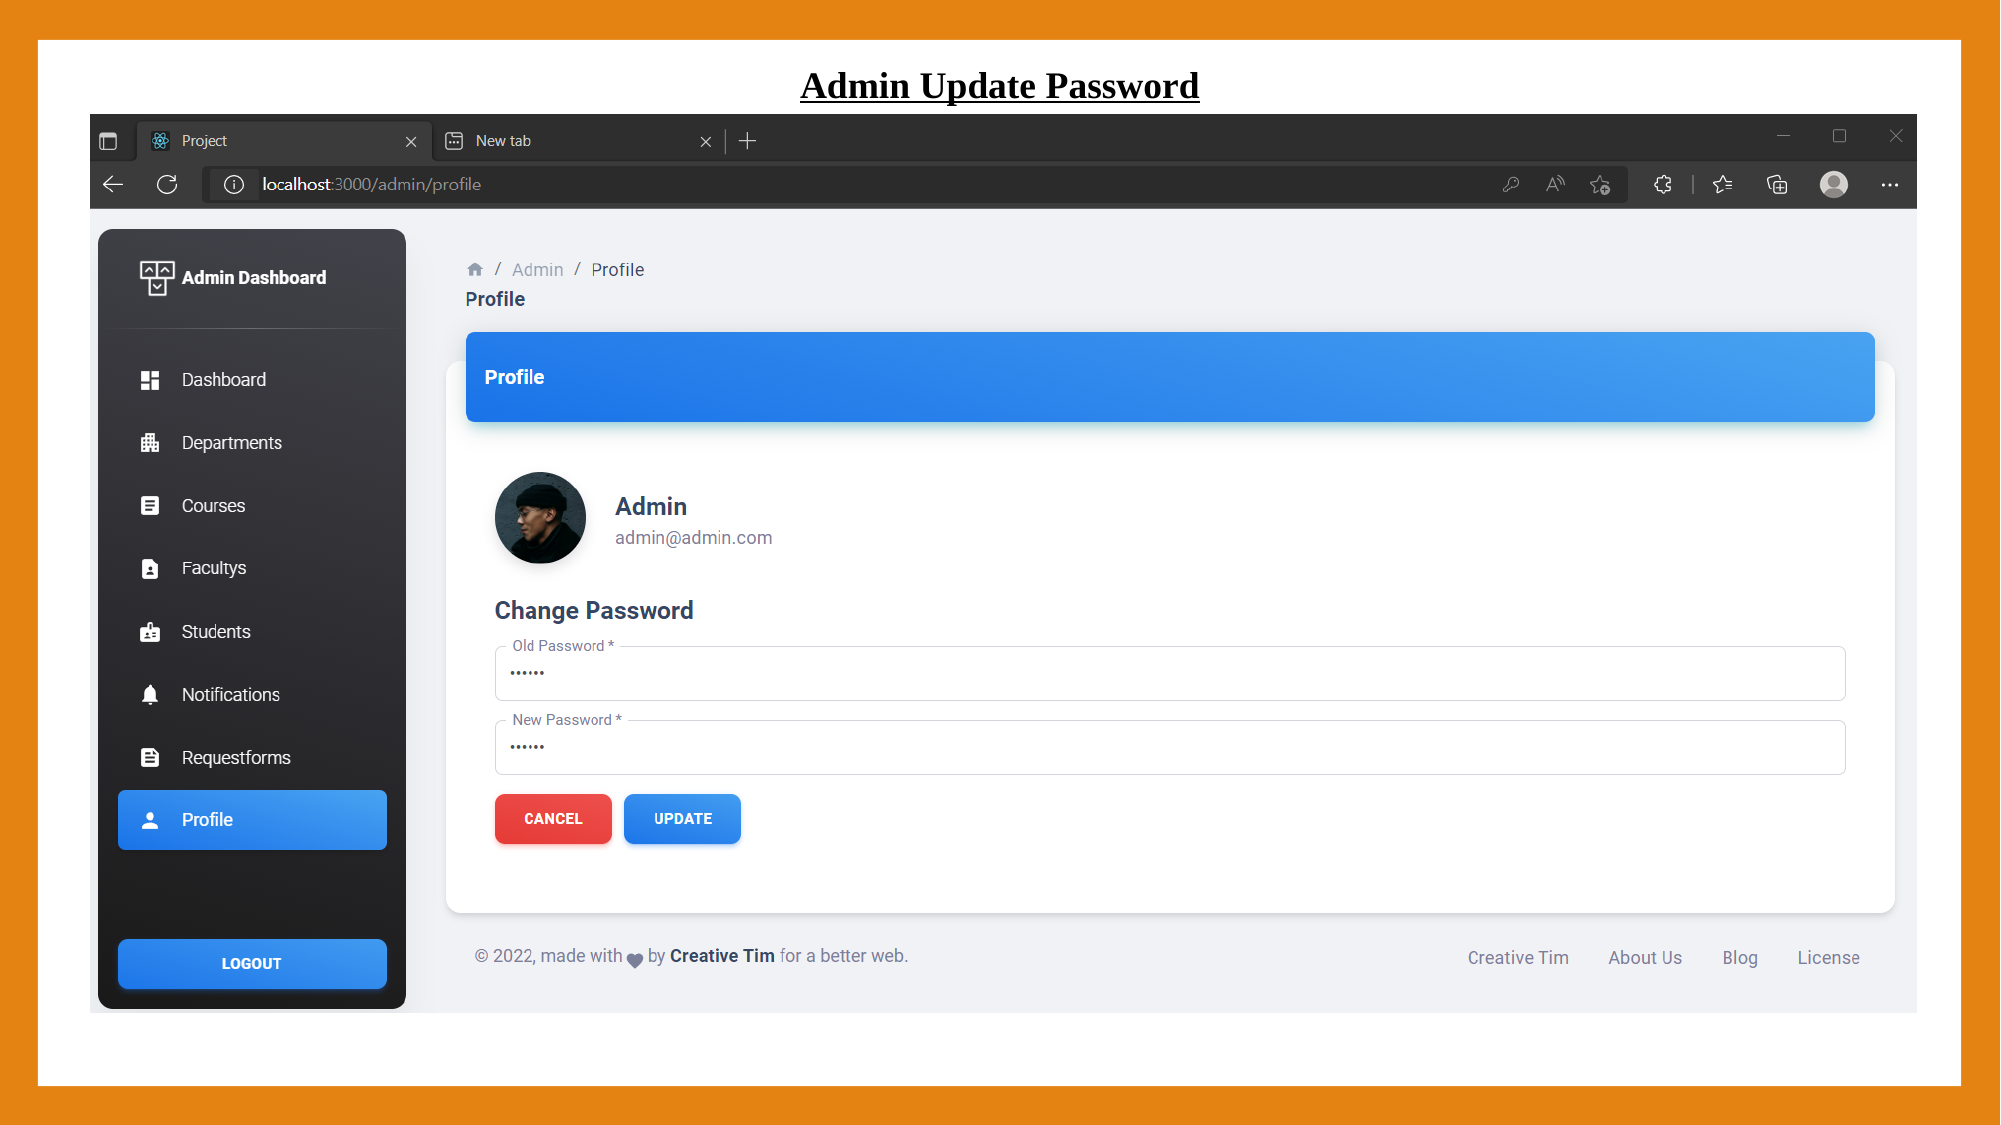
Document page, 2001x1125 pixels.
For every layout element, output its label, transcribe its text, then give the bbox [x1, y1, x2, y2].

text_box Admin Update Password [785, 46, 1215, 112]
picture [90, 114, 1917, 1013]
